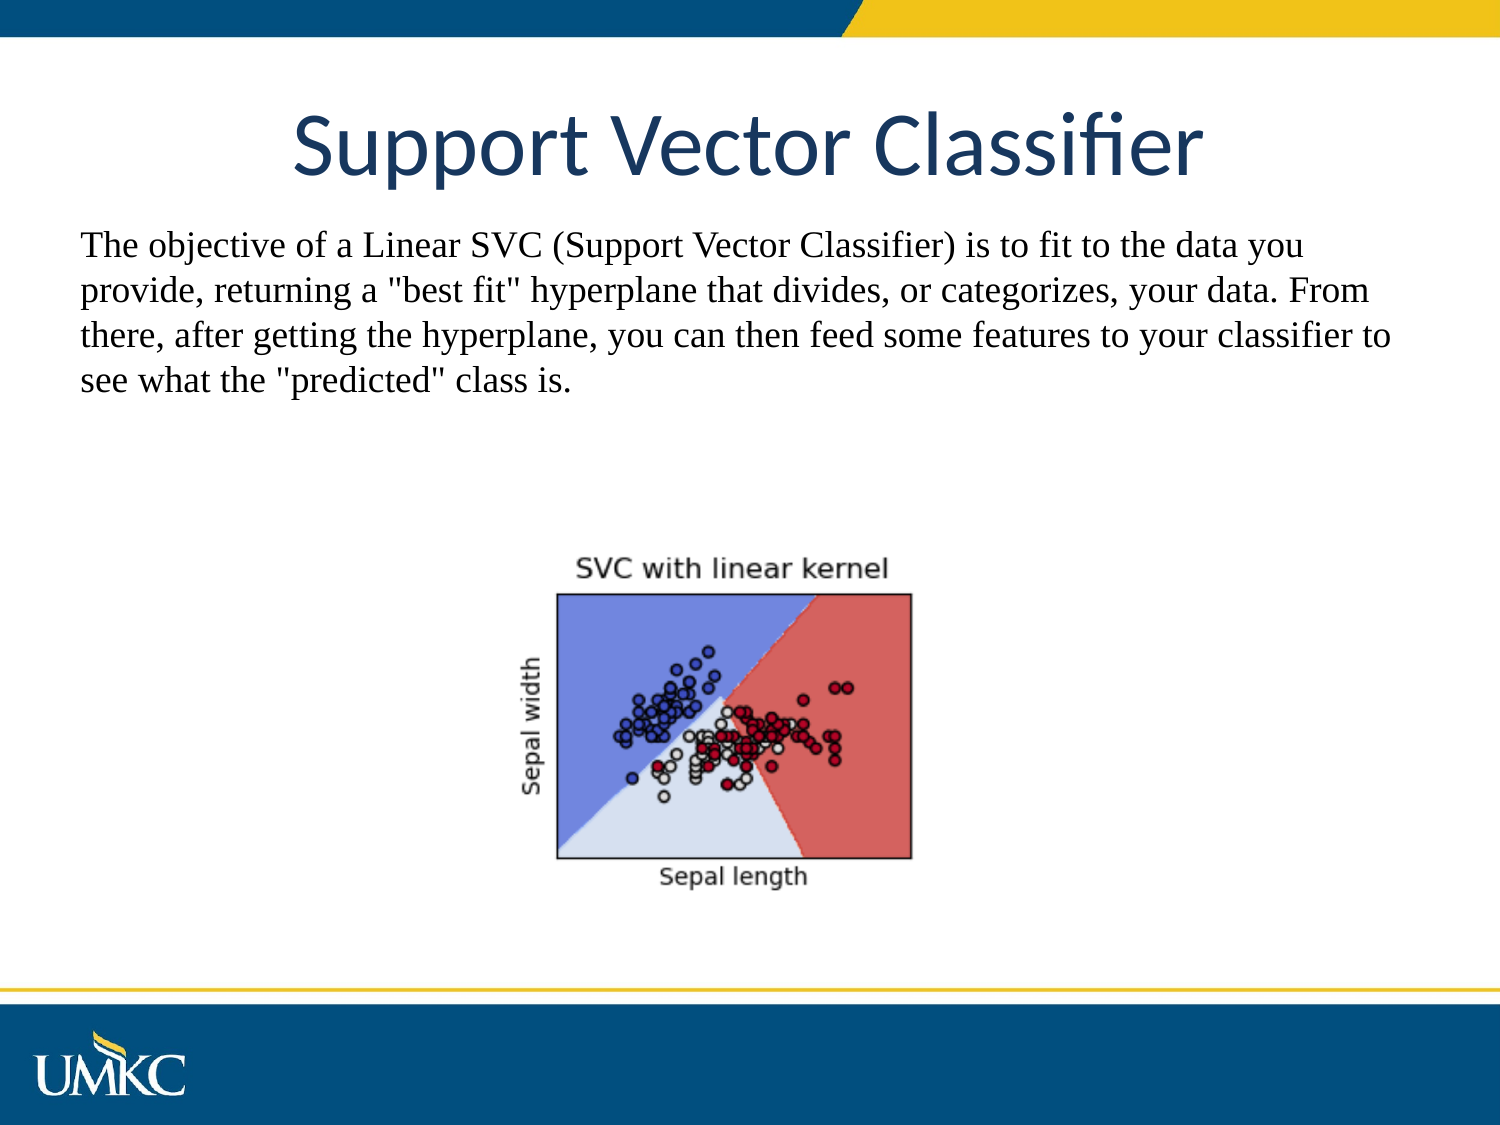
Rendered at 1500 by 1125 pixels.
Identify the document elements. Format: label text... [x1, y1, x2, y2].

picture [0, 0, 1500, 1125]
text_box Support Vector Classifier [75, 45, 1425, 204]
text_box The objective of a Linear SVC (Support Vector Classifier) is to fit to the data you provide, returning a "best fit" hyperplane that divides, or categorizes, your data. From there, after getting the hyperplane, you can then feed some features to your classifier to see what the "predicted" class is. [65, 204, 1436, 415]
